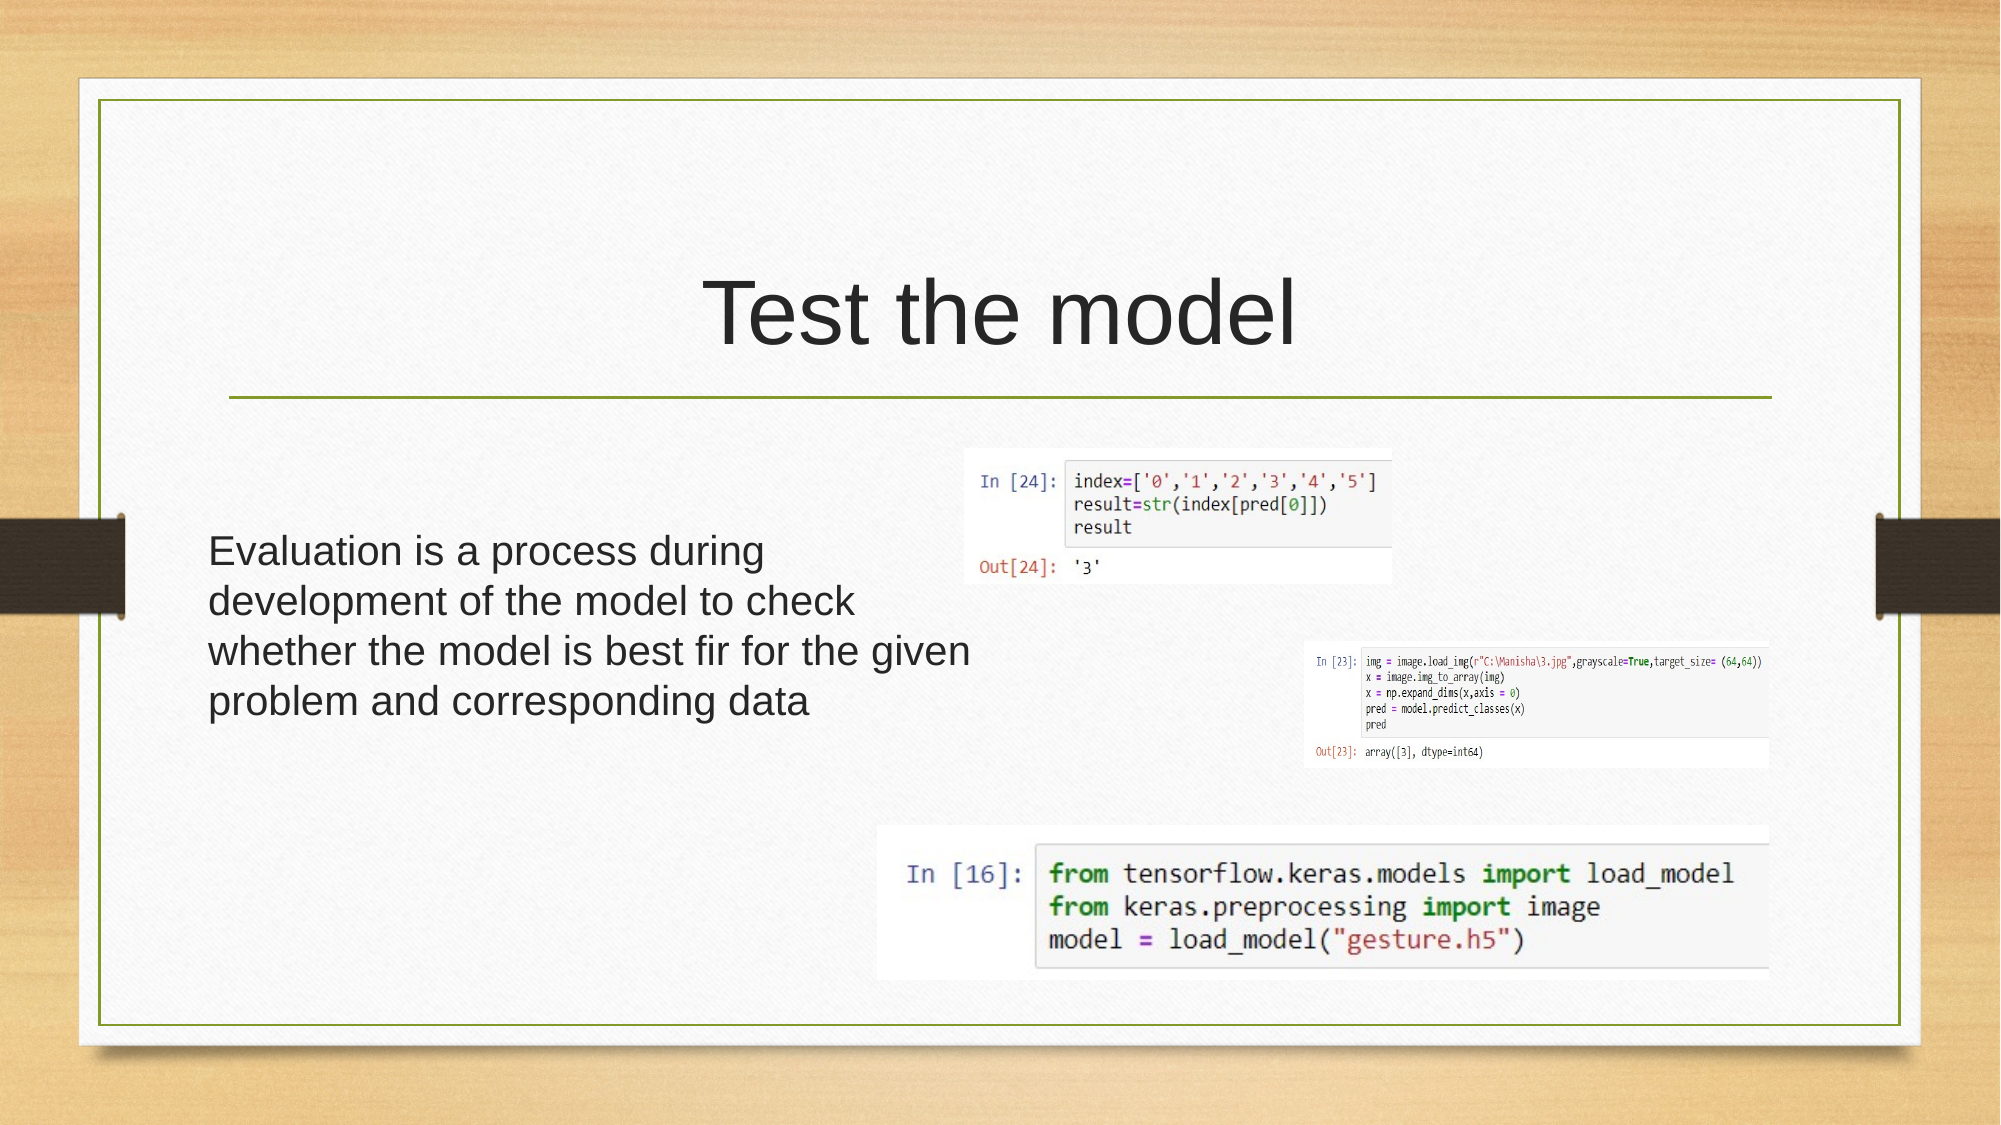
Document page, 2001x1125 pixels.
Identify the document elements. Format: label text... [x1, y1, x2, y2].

picture [0, 0, 2001, 1125]
text_box Evaluation is a process during development of the model to check whether the model is best fir for the given problem and corresponding data [193, 516, 1015, 1053]
title Test the model [212, 233, 1788, 383]
